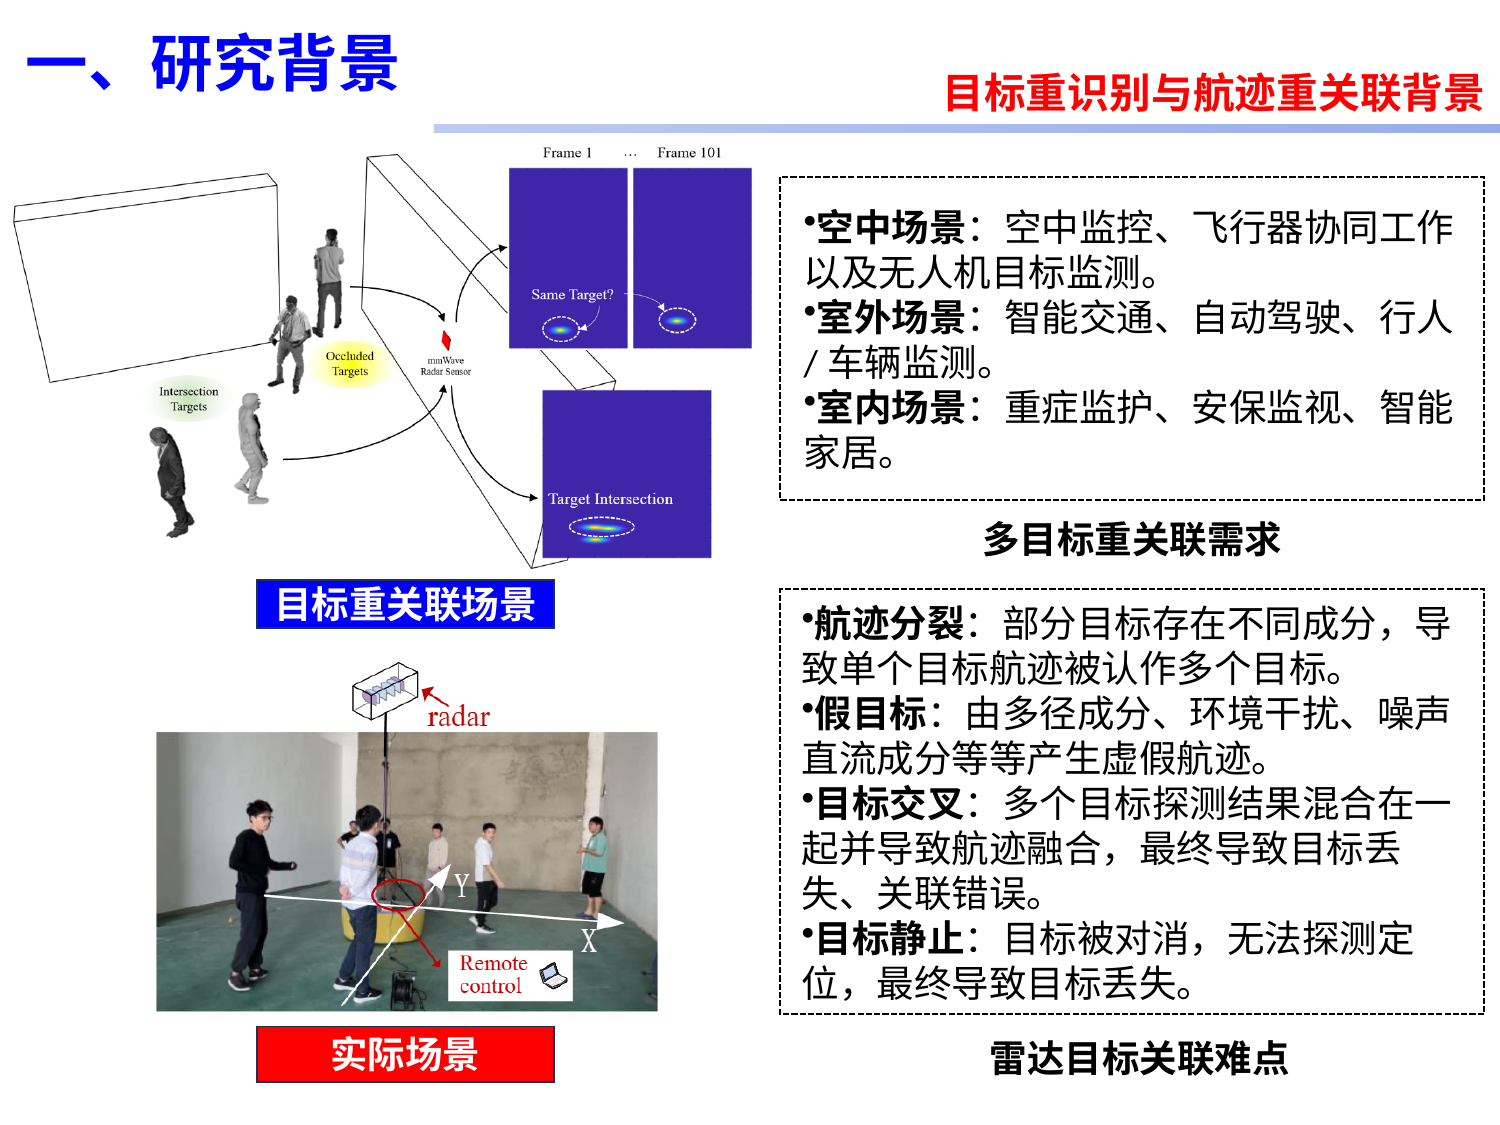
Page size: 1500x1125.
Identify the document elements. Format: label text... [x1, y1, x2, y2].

text_box 航迹分裂：部分目标存在不同成分，导致单个目标航迹被认作多个目标。 假目标：由多径成分、环境干扰、噪声直流成分等等产生虚假航迹。 目标交叉：多个目标探测结果混合在一起并导致航迹融合，最终导致目标丢失、关联错误。 目标静止：目标被对消，无法探测定位，最终导致目标丢失。 [786, 592, 1474, 1013]
text_box 目标重关联场景 [256, 579, 555, 629]
text_box 一、研究背景 [11, 17, 762, 107]
text_box 多目标重关联需求 [958, 506, 1306, 571]
picture [136, 648, 674, 1026]
text_box [779, 176, 1485, 501]
text_box 实际场景 [256, 1026, 555, 1083]
text_box ​目标重识别与航迹重关联背景 [788, 58, 1500, 124]
text_box [779, 588, 1485, 1015]
text_box 空中场景：空中监控、飞行器协同工作以及无人机目标监测。 室外场景：智能交通、自动驾驶、行人/车辆监测。 室内场景：重症监护、安保监视、智能家居。 [788, 196, 1476, 482]
text_box [433, 124, 1500, 133]
text_box 雷达目标关联难点 [966, 1025, 1314, 1090]
picture [11, 145, 754, 571]
